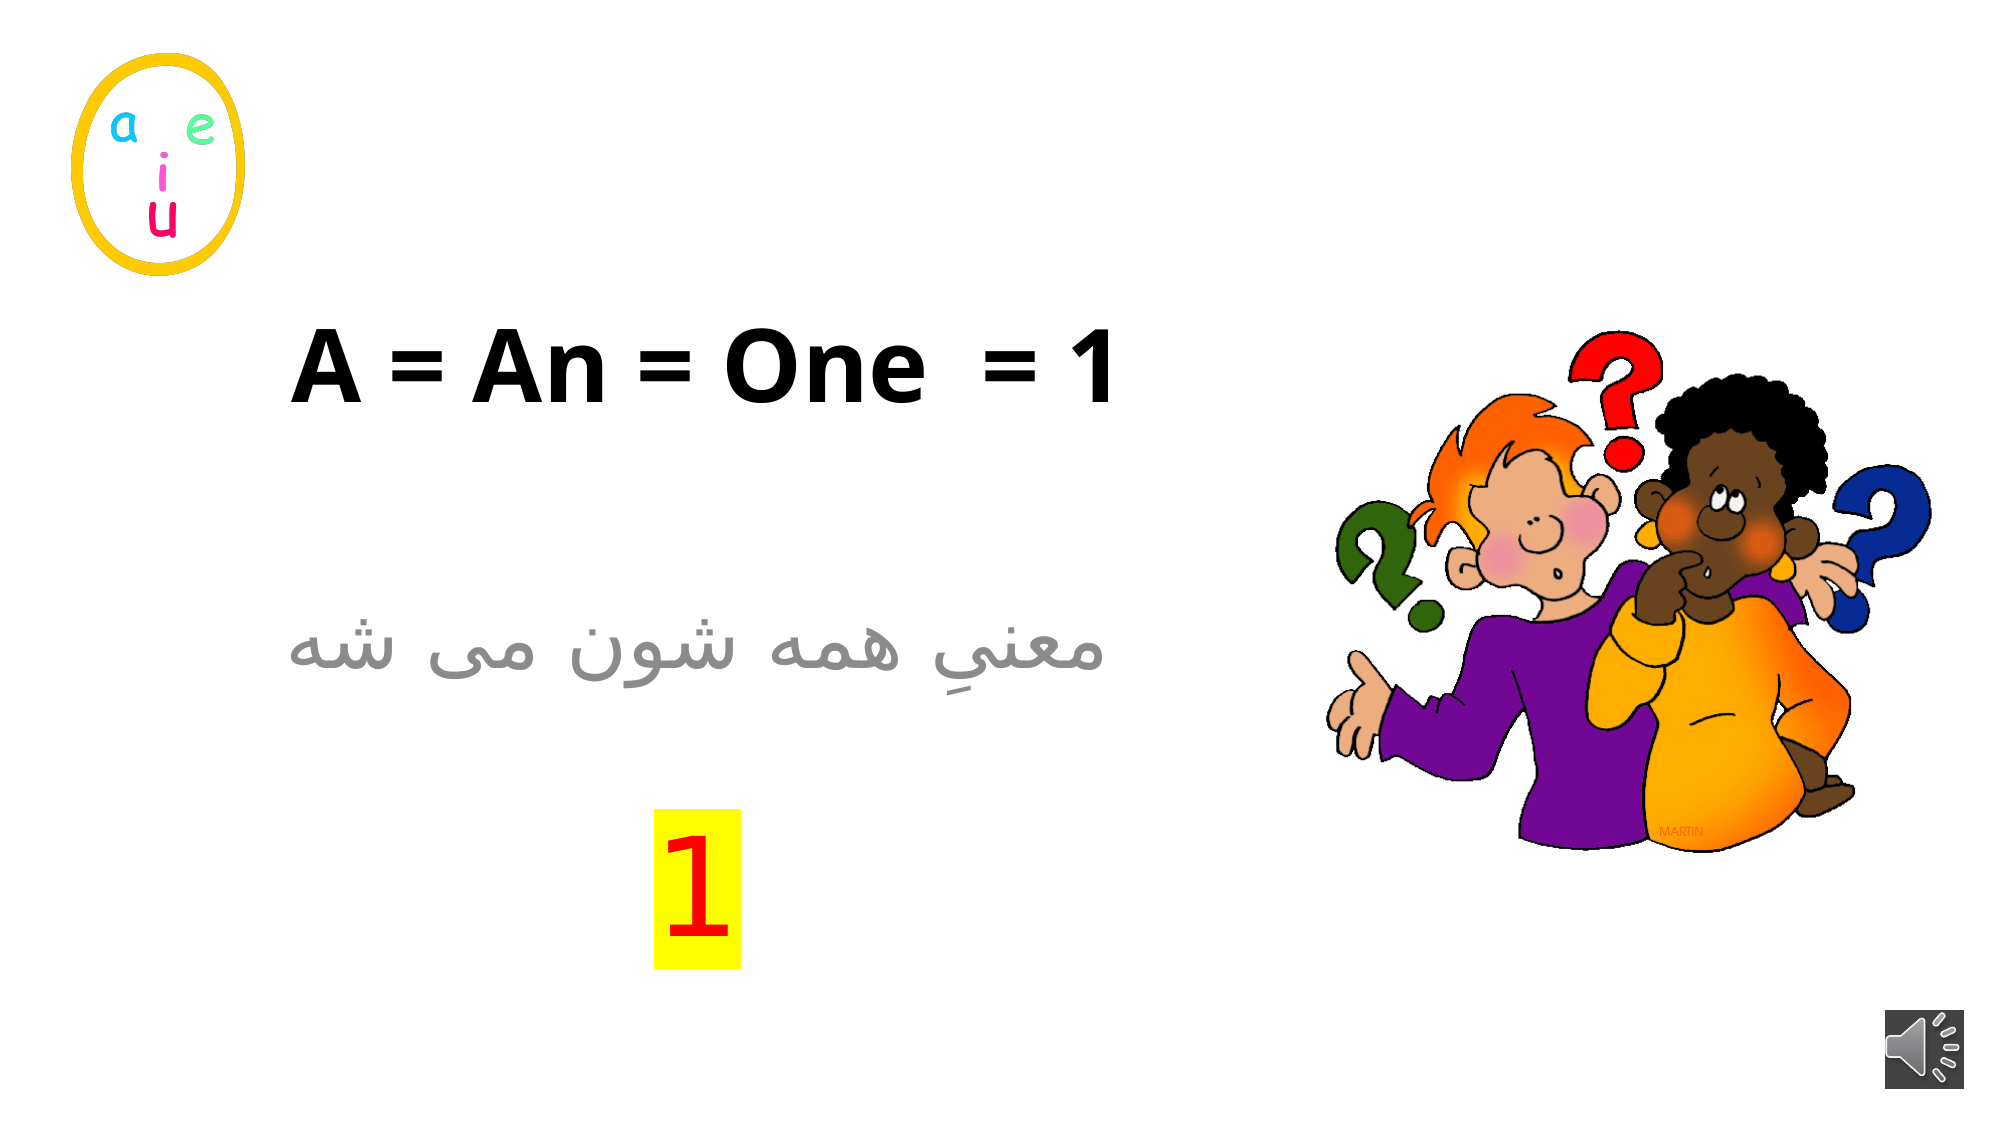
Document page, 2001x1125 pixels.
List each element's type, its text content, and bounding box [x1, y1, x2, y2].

title A = An = One = 1 [276, 251, 1247, 433]
picture [1310, 318, 1962, 859]
list معنیِ همه شون می شه 1 [212, 588, 1183, 1013]
picture [71, 53, 245, 276]
picture [1884, 1009, 1965, 1090]
